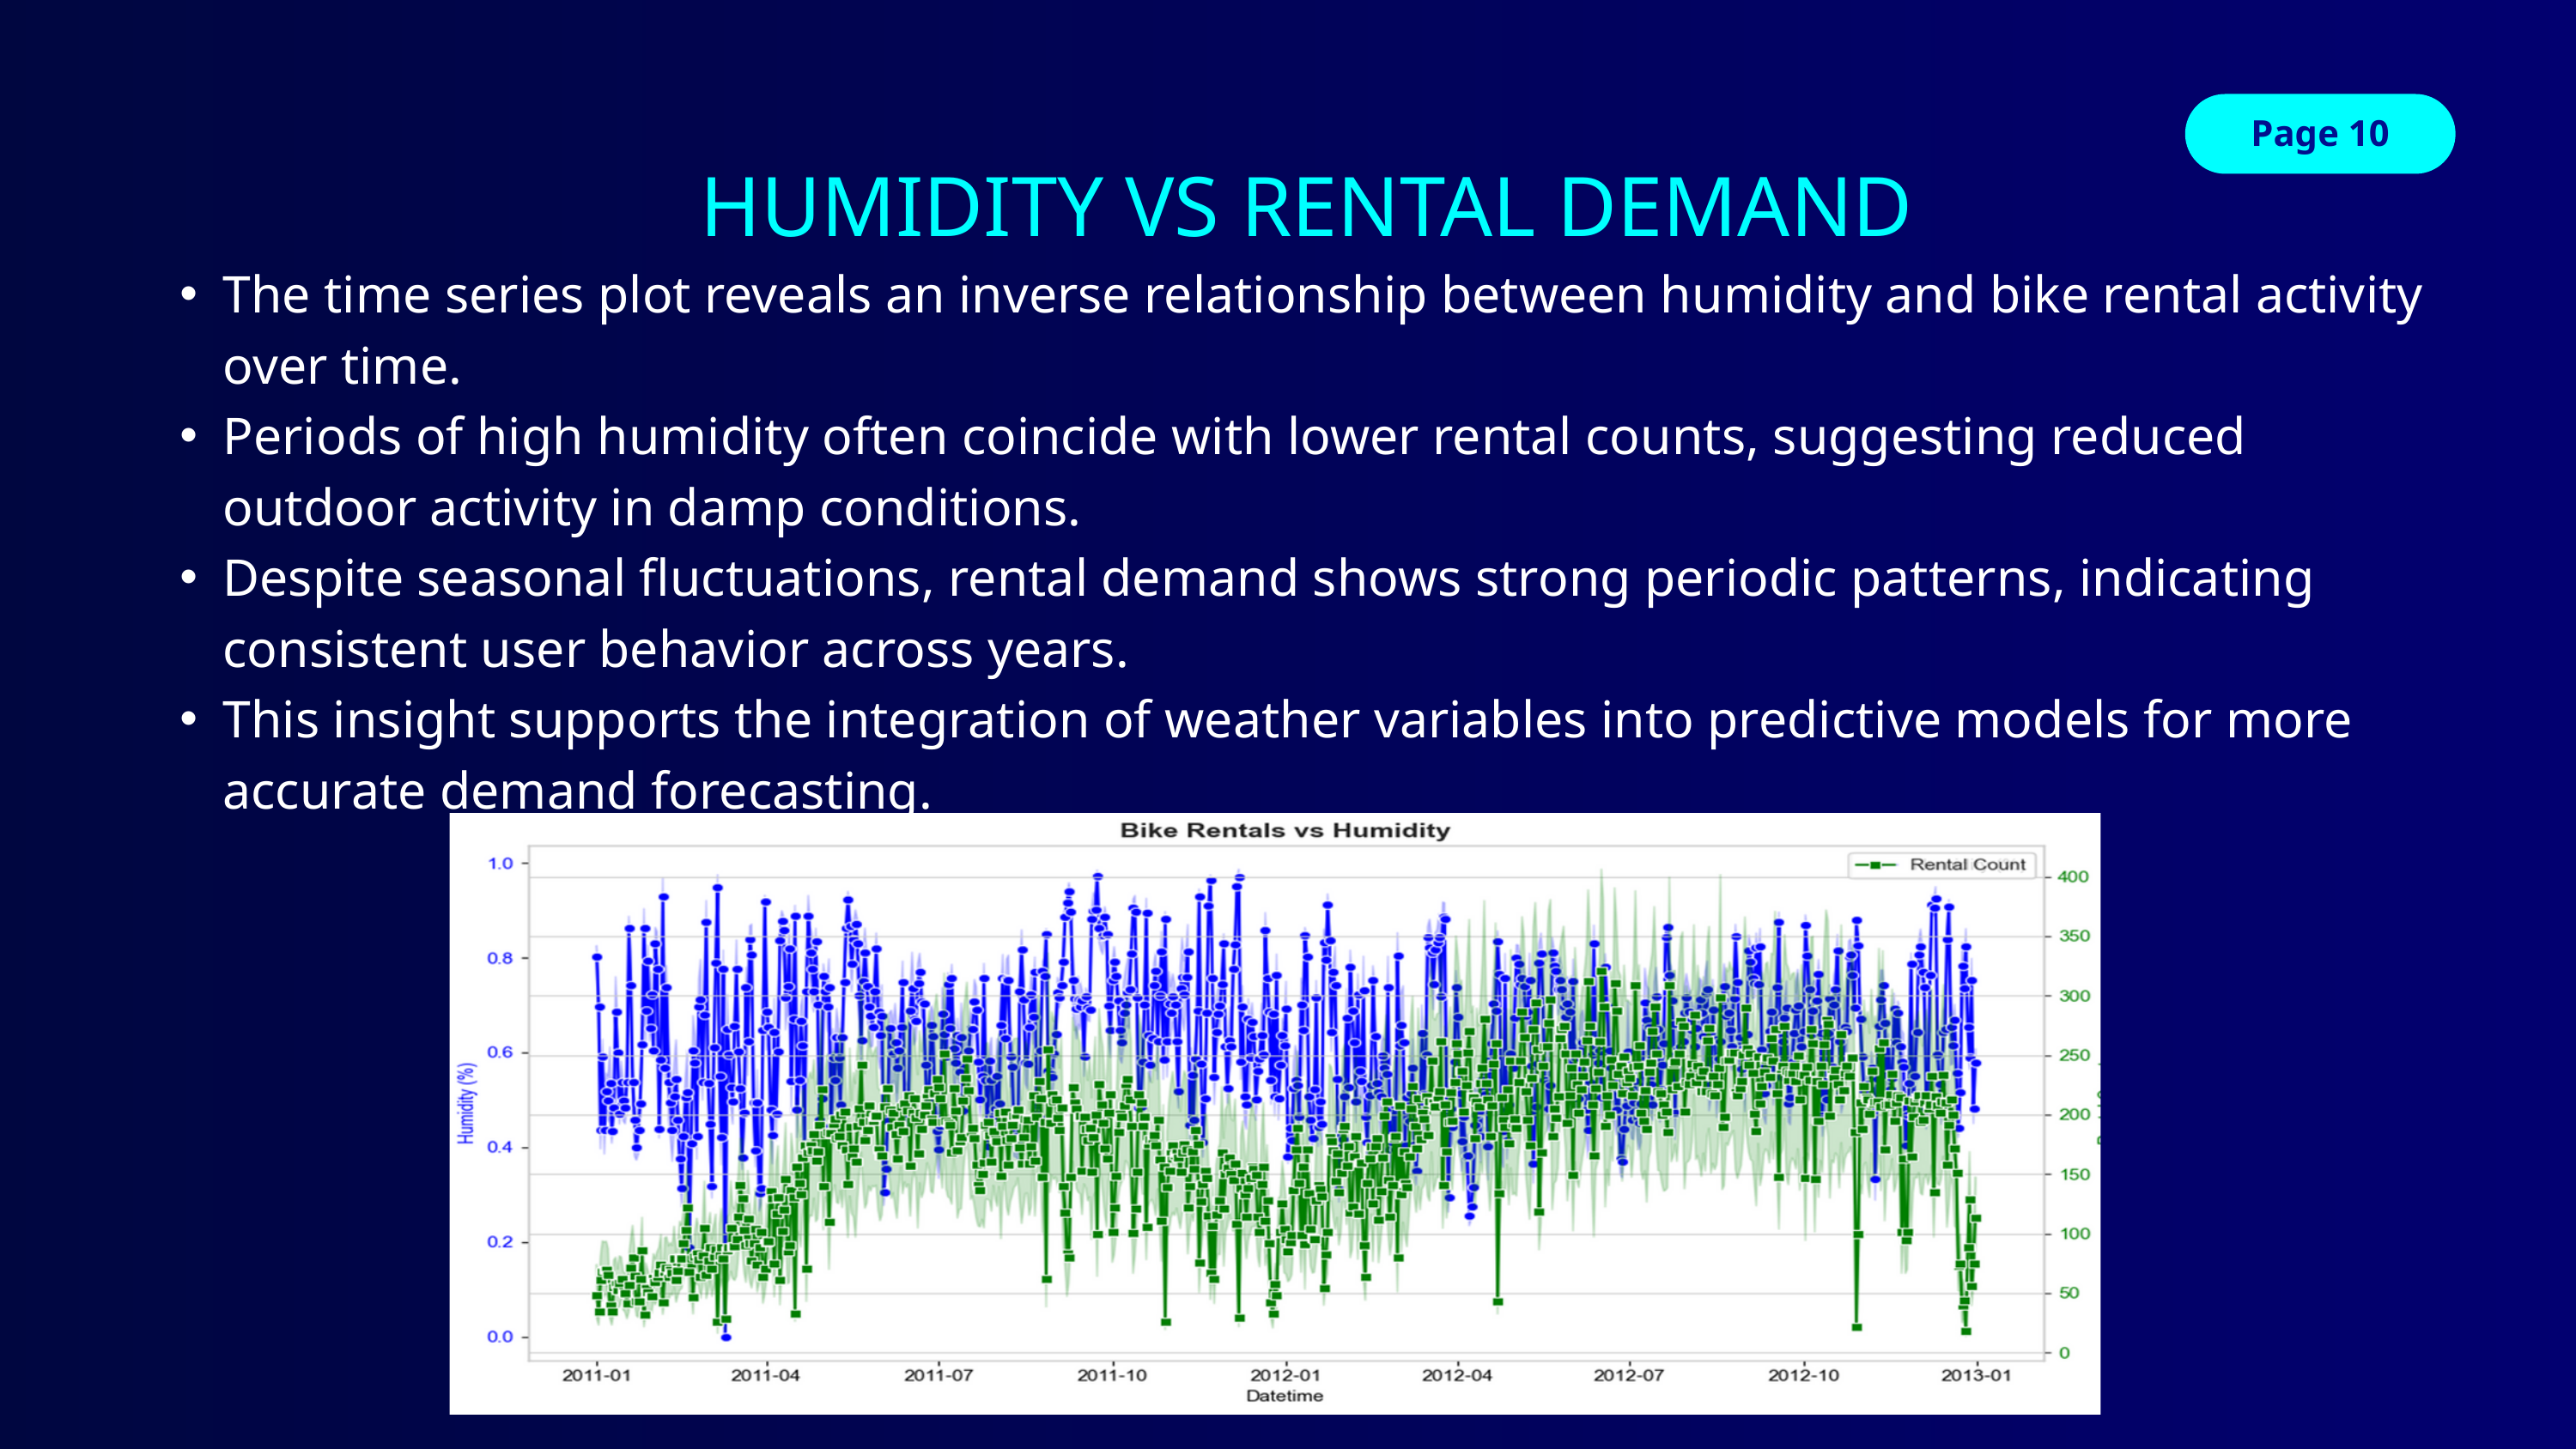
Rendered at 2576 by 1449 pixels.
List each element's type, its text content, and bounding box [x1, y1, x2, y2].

text_box HUMIDITY VS RENTAL DEMAND [211, 176, 2403, 252]
text_box The time series plot reveals an inverse relationship between humidity and bike rental activity over time. Periods of high humidity often coincide with lower rental counts, suggesting reduced outdoor activity in damp conditions. Despite seasonal fluctuations, rental demand shows strong periodic patterns, indicating consistent user behavior across years. This insight supports the integration of weather variables into predictive models for more accurate demand forecasting. [137, 252, 2437, 820]
text_box [449, 813, 2101, 1415]
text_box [2184, 94, 2456, 174]
